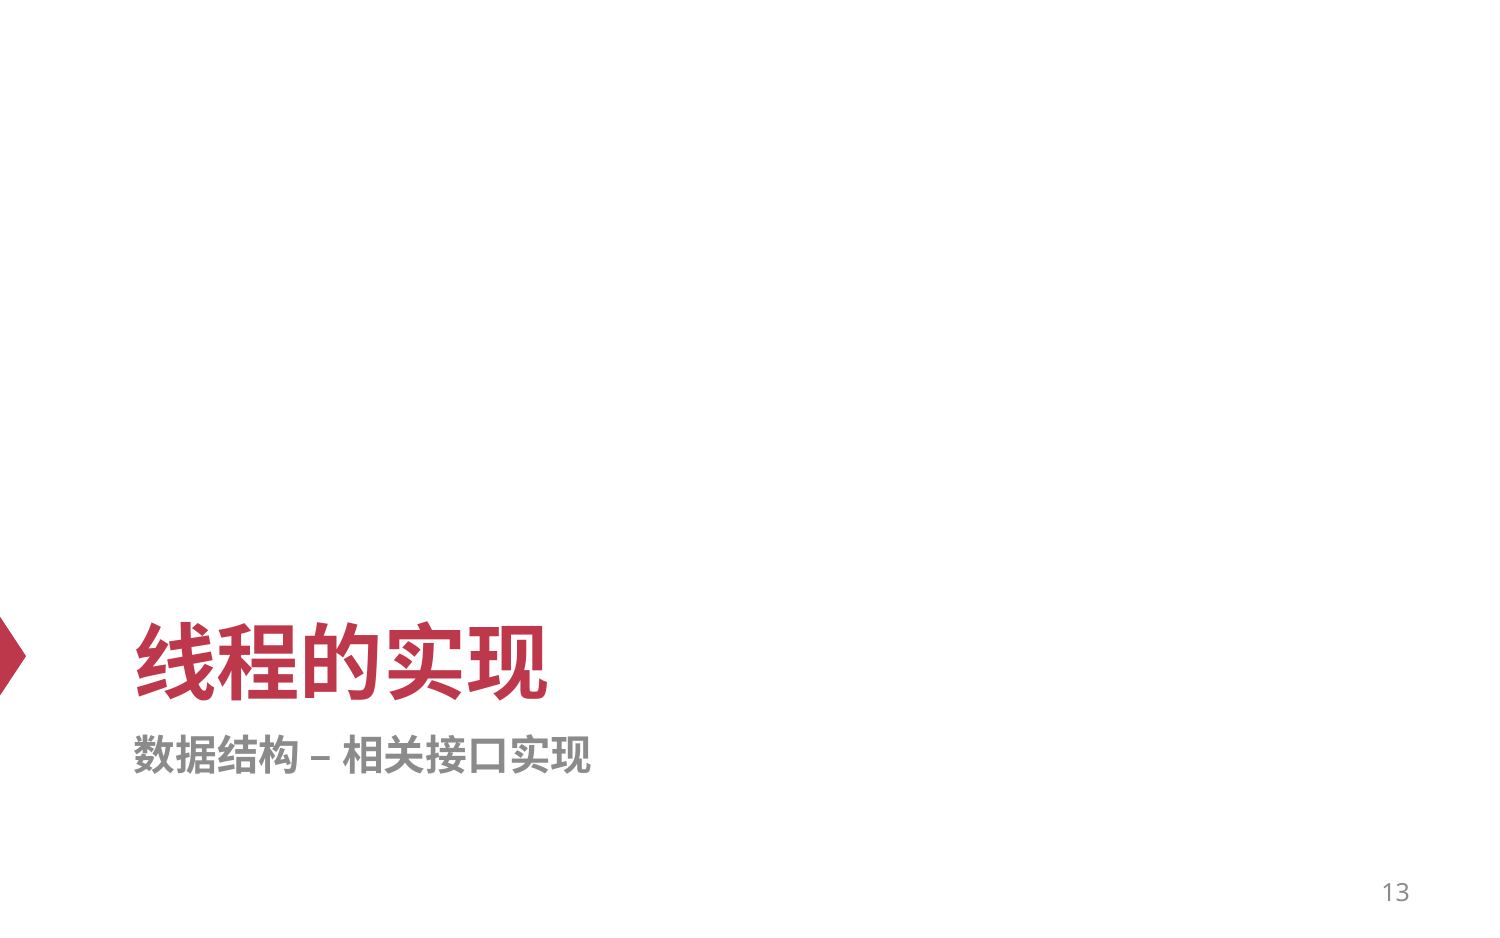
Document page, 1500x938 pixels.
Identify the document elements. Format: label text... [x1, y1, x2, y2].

list 数据结构 – 相关接口实现 [118, 581, 1394, 787]
slide_number 13 [1074, 868, 1425, 919]
